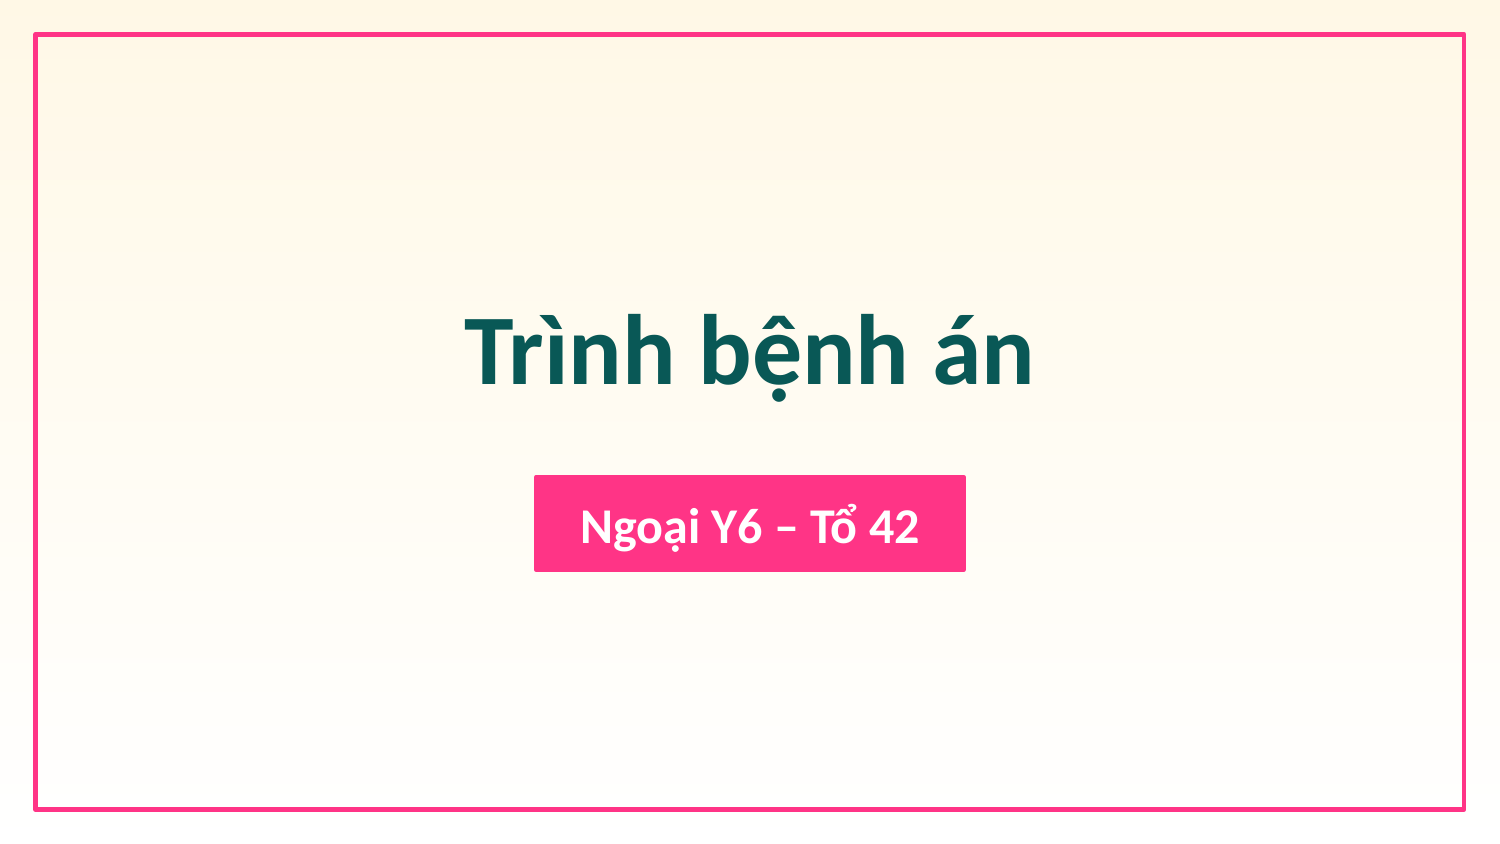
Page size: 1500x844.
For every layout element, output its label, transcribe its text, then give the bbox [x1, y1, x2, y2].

subtitle Ngoại Y6 – Tổ 42 [534, 475, 966, 572]
title Trình bệnh án [342, 165, 1158, 524]
